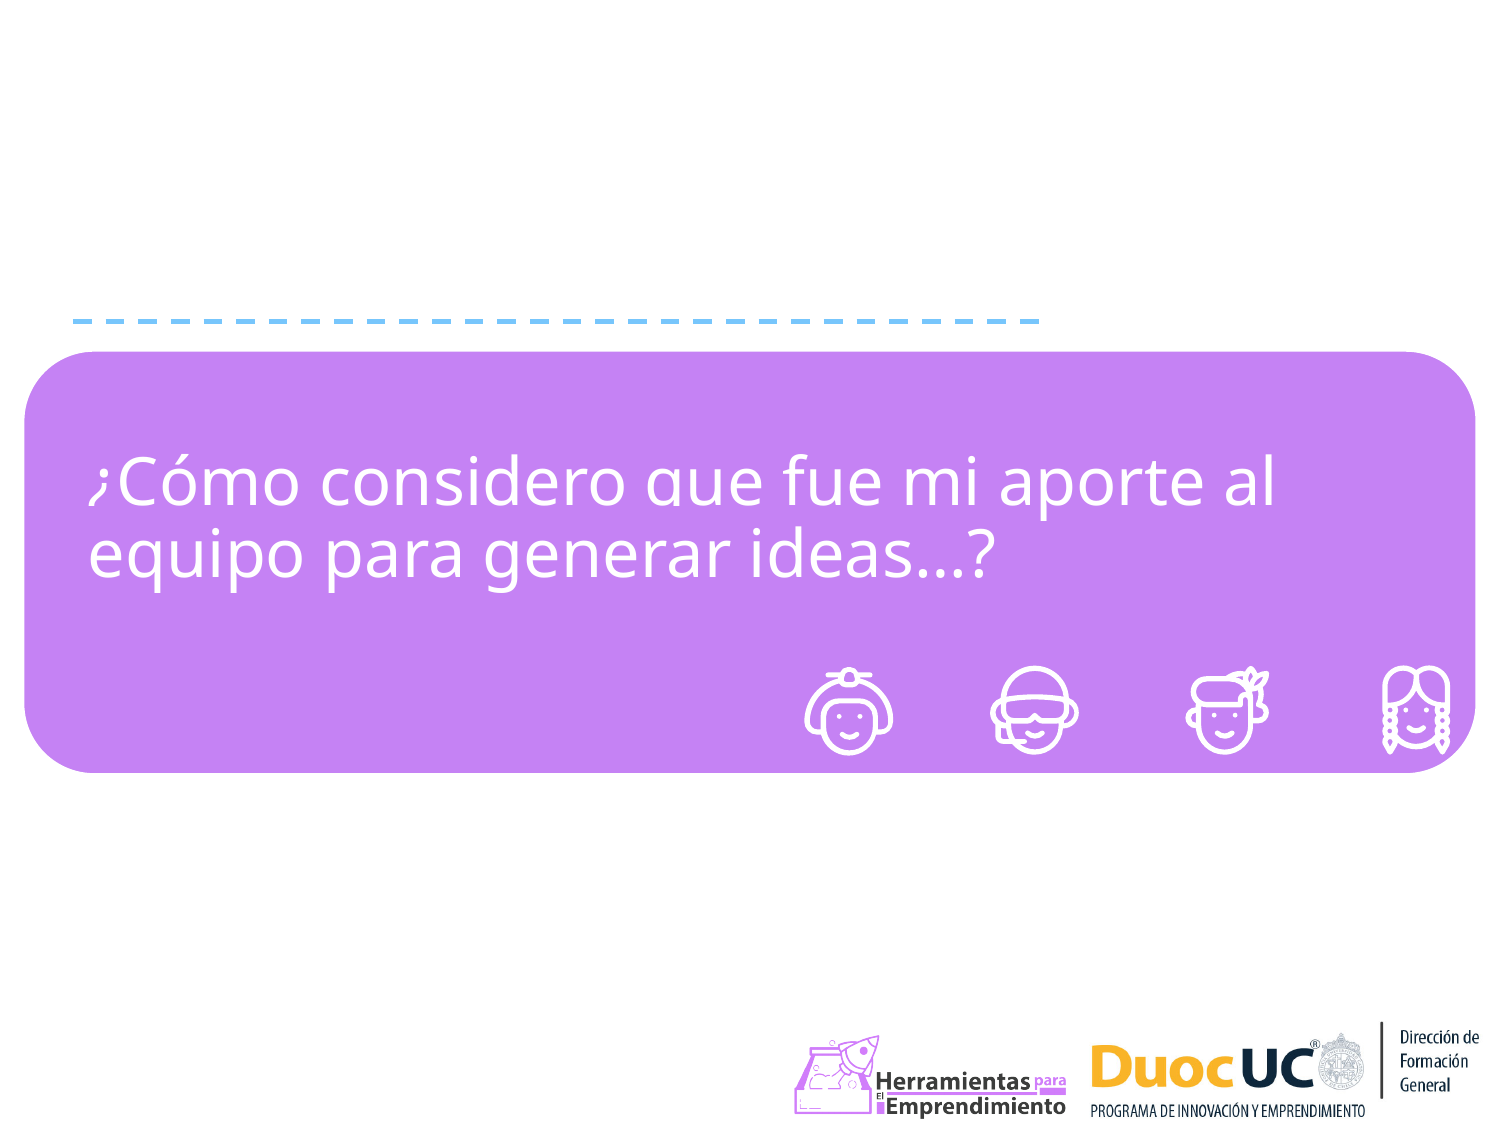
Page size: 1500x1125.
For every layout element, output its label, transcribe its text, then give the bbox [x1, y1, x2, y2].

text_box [1382, 665, 1451, 755]
subtitle ¿Cómo considero que fue mi aporte al equipo para generar ideas…? [72, 432, 1408, 757]
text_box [989, 665, 1080, 755]
text_box [23, 350, 1477, 774]
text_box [804, 666, 894, 756]
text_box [1185, 665, 1270, 755]
picture [794, 1021, 1496, 1125]
